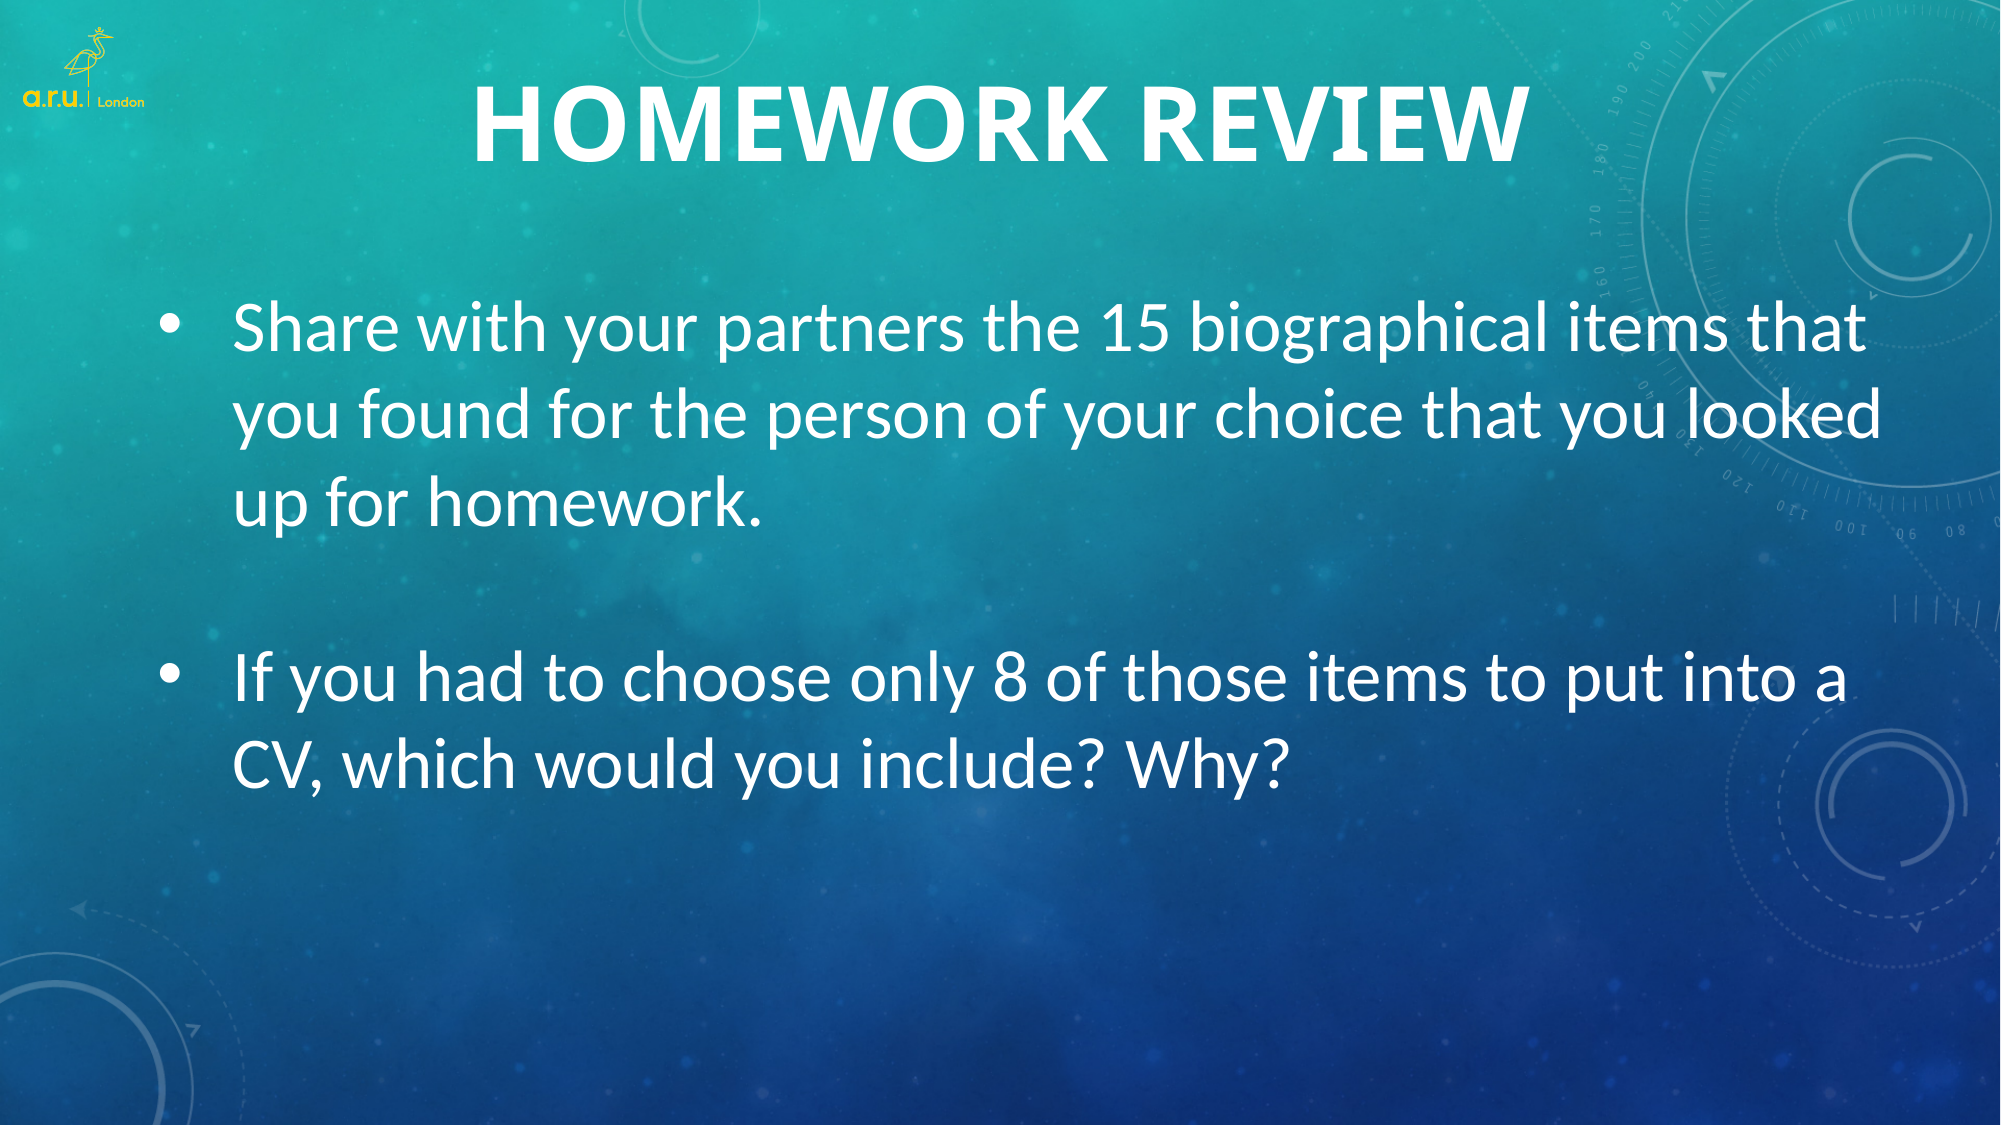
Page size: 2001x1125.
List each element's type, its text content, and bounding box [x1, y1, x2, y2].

picture [0, 0, 2001, 1125]
title Homework Review [169, 0, 1831, 239]
text_box Share with your partners the 15 biographical items that you found for the person of your choice that you looked up for homework. If you had to choose only 8 of those items to put into a CV, which would you include? Why? [143, 270, 1931, 874]
